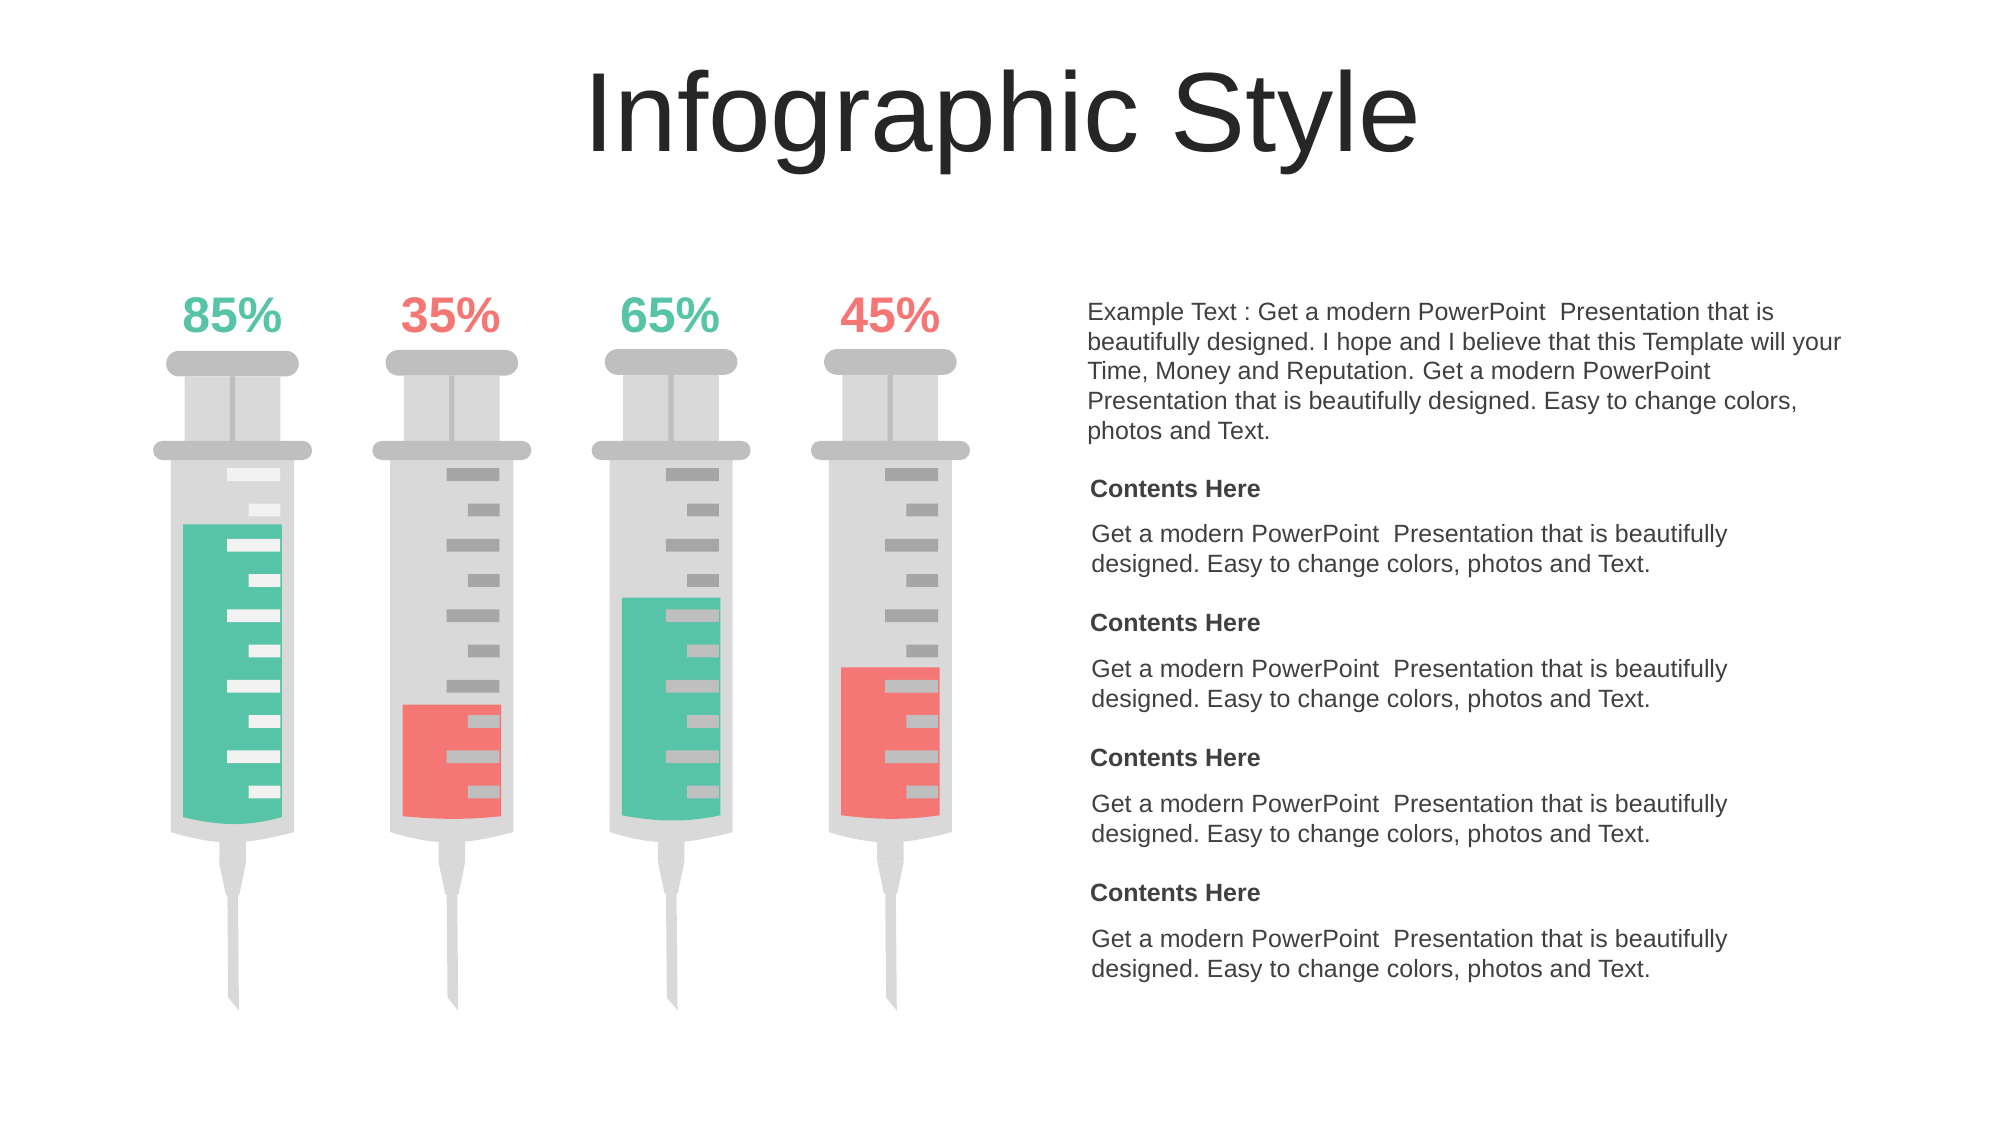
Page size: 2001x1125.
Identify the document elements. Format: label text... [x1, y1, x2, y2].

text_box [372, 349, 532, 993]
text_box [1075, 869, 1852, 992]
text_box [591, 348, 751, 993]
text_box 45% [816, 275, 965, 348]
text_box 35% [377, 275, 524, 349]
text_box 65% [596, 275, 745, 348]
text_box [152, 350, 313, 993]
text_box Example Text : Get a modern PowerPoint Presentation that is beautifully designed. I hope and I believe that this Template will your Time, Money and Reputation. Get a modern PowerPoint Presentation that is beautifully designed. Easy to change colors, photos and Text. [1075, 287, 1870, 453]
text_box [1075, 599, 1852, 722]
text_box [810, 348, 971, 993]
text_box 85% [159, 275, 306, 350]
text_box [1075, 734, 1852, 857]
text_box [1075, 464, 1852, 587]
list Infographic Style [53, 55, 1952, 175]
